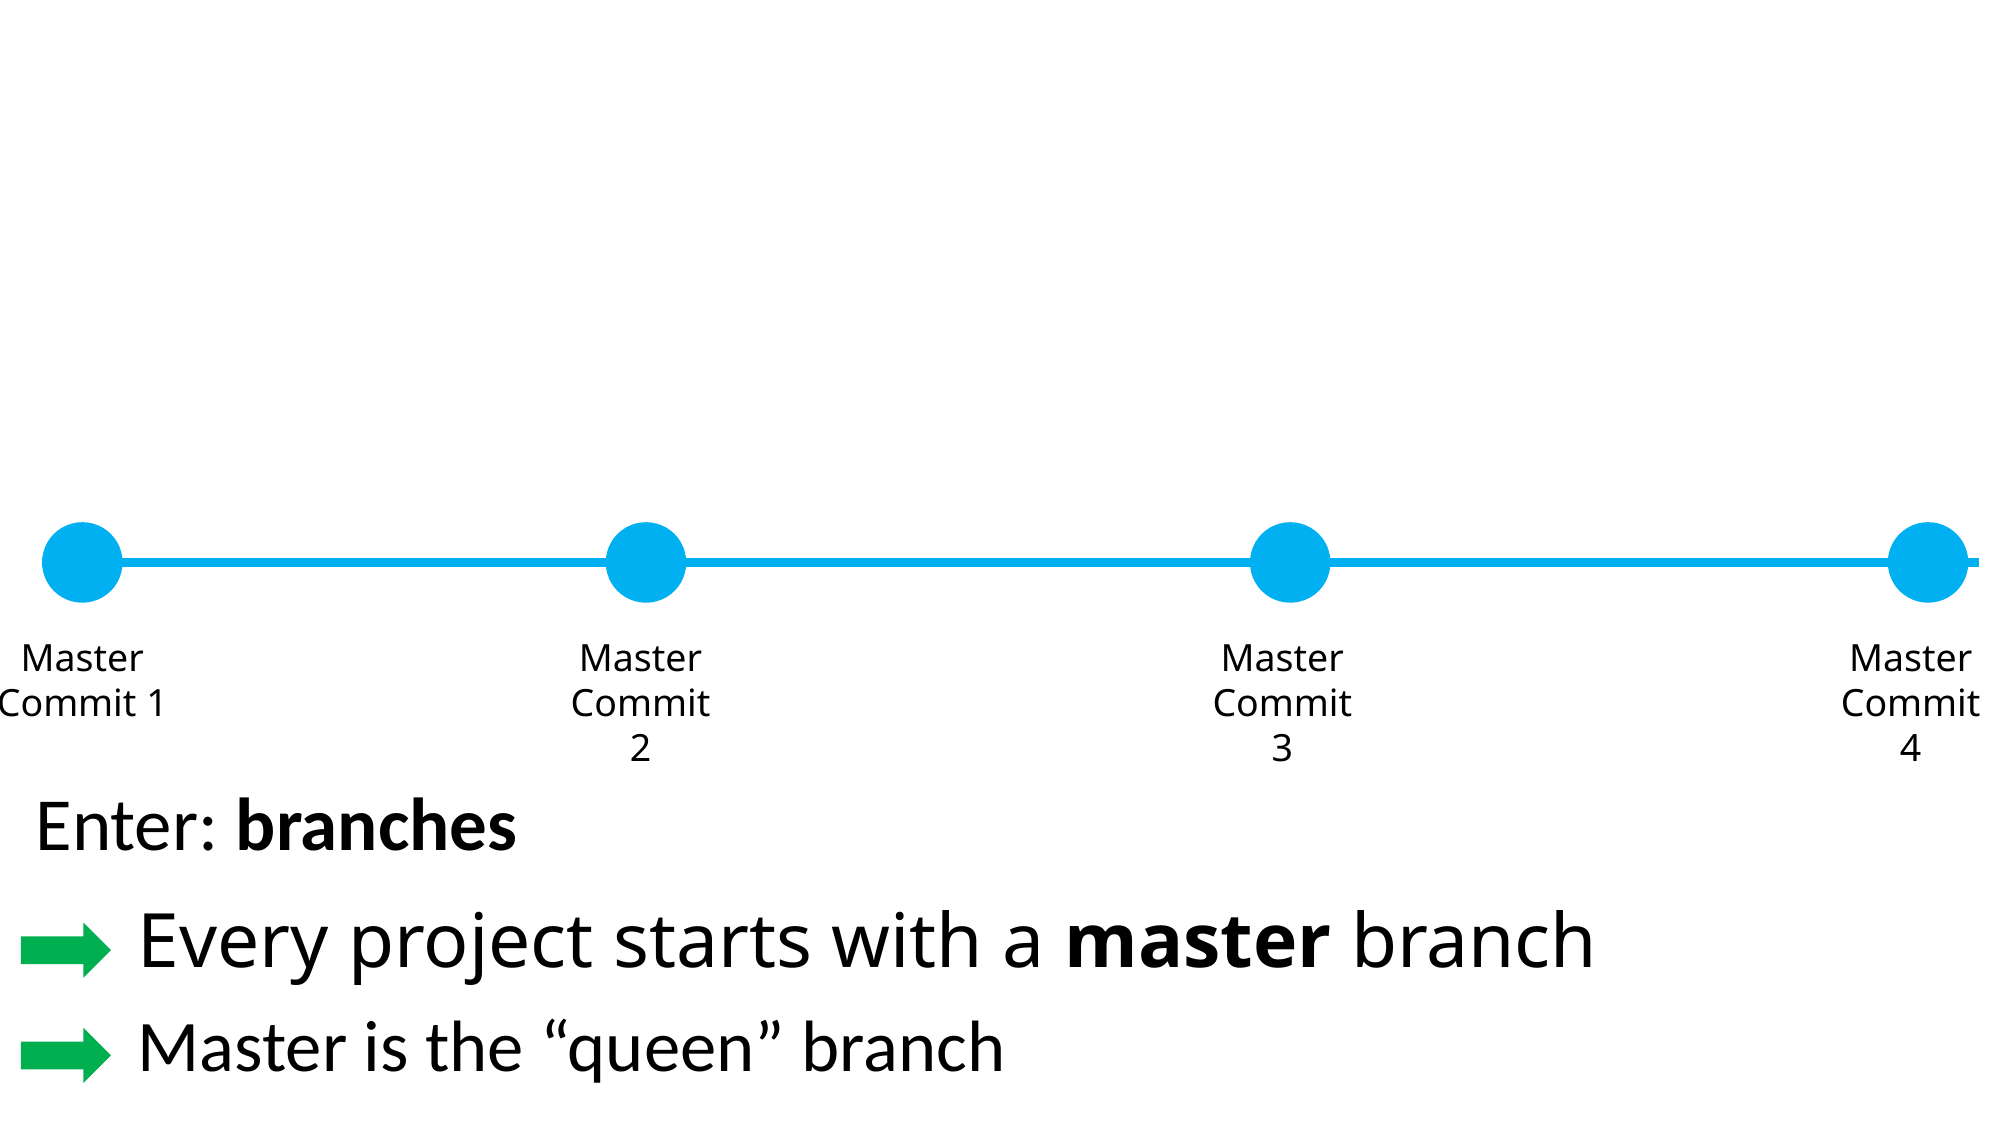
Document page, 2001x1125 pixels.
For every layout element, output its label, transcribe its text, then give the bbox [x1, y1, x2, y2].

text_box [41, 521, 124, 604]
text_box [1248, 563, 1332, 604]
text_box [1886, 563, 1970, 604]
text_box Master Commit 4 [1817, 626, 2000, 777]
list Master is the “queen” branch [122, 1001, 1800, 1095]
text_box [1248, 521, 1332, 562]
text_box [604, 521, 688, 562]
text_box Enter: branches [20, 778, 1913, 978]
text_box [19, 1025, 113, 1086]
text_box [1886, 521, 1970, 562]
text_box Every project starts with a master branch [122, 978, 1911, 1001]
text_box Master Commit 3 [1188, 626, 1376, 777]
text_box Master Commit 1 [0, 626, 184, 732]
text_box Master Commit 2 [547, 626, 734, 777]
text_box [604, 563, 688, 604]
